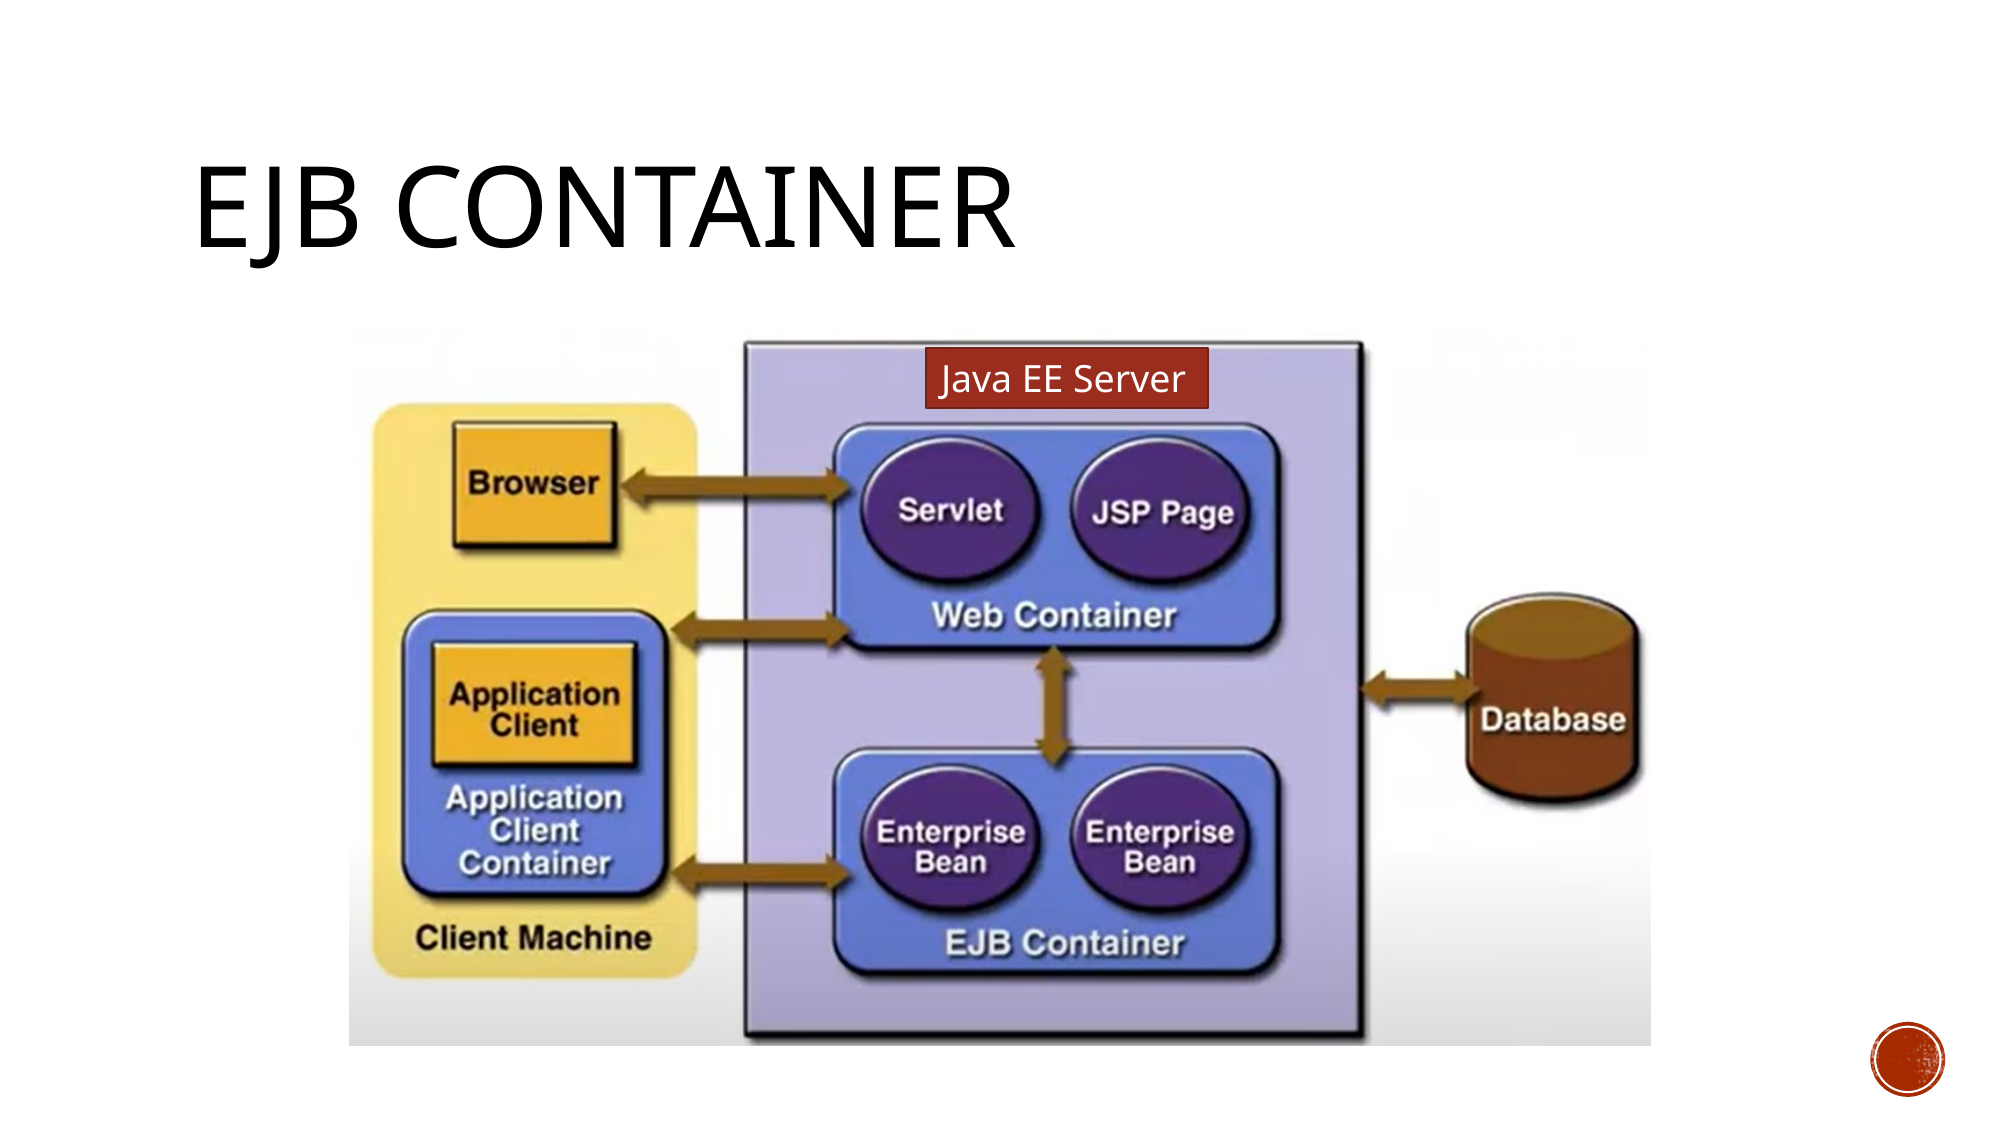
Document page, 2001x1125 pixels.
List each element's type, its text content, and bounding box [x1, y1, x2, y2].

picture [349, 329, 1651, 1046]
title EJB Container [175, 79, 1826, 344]
